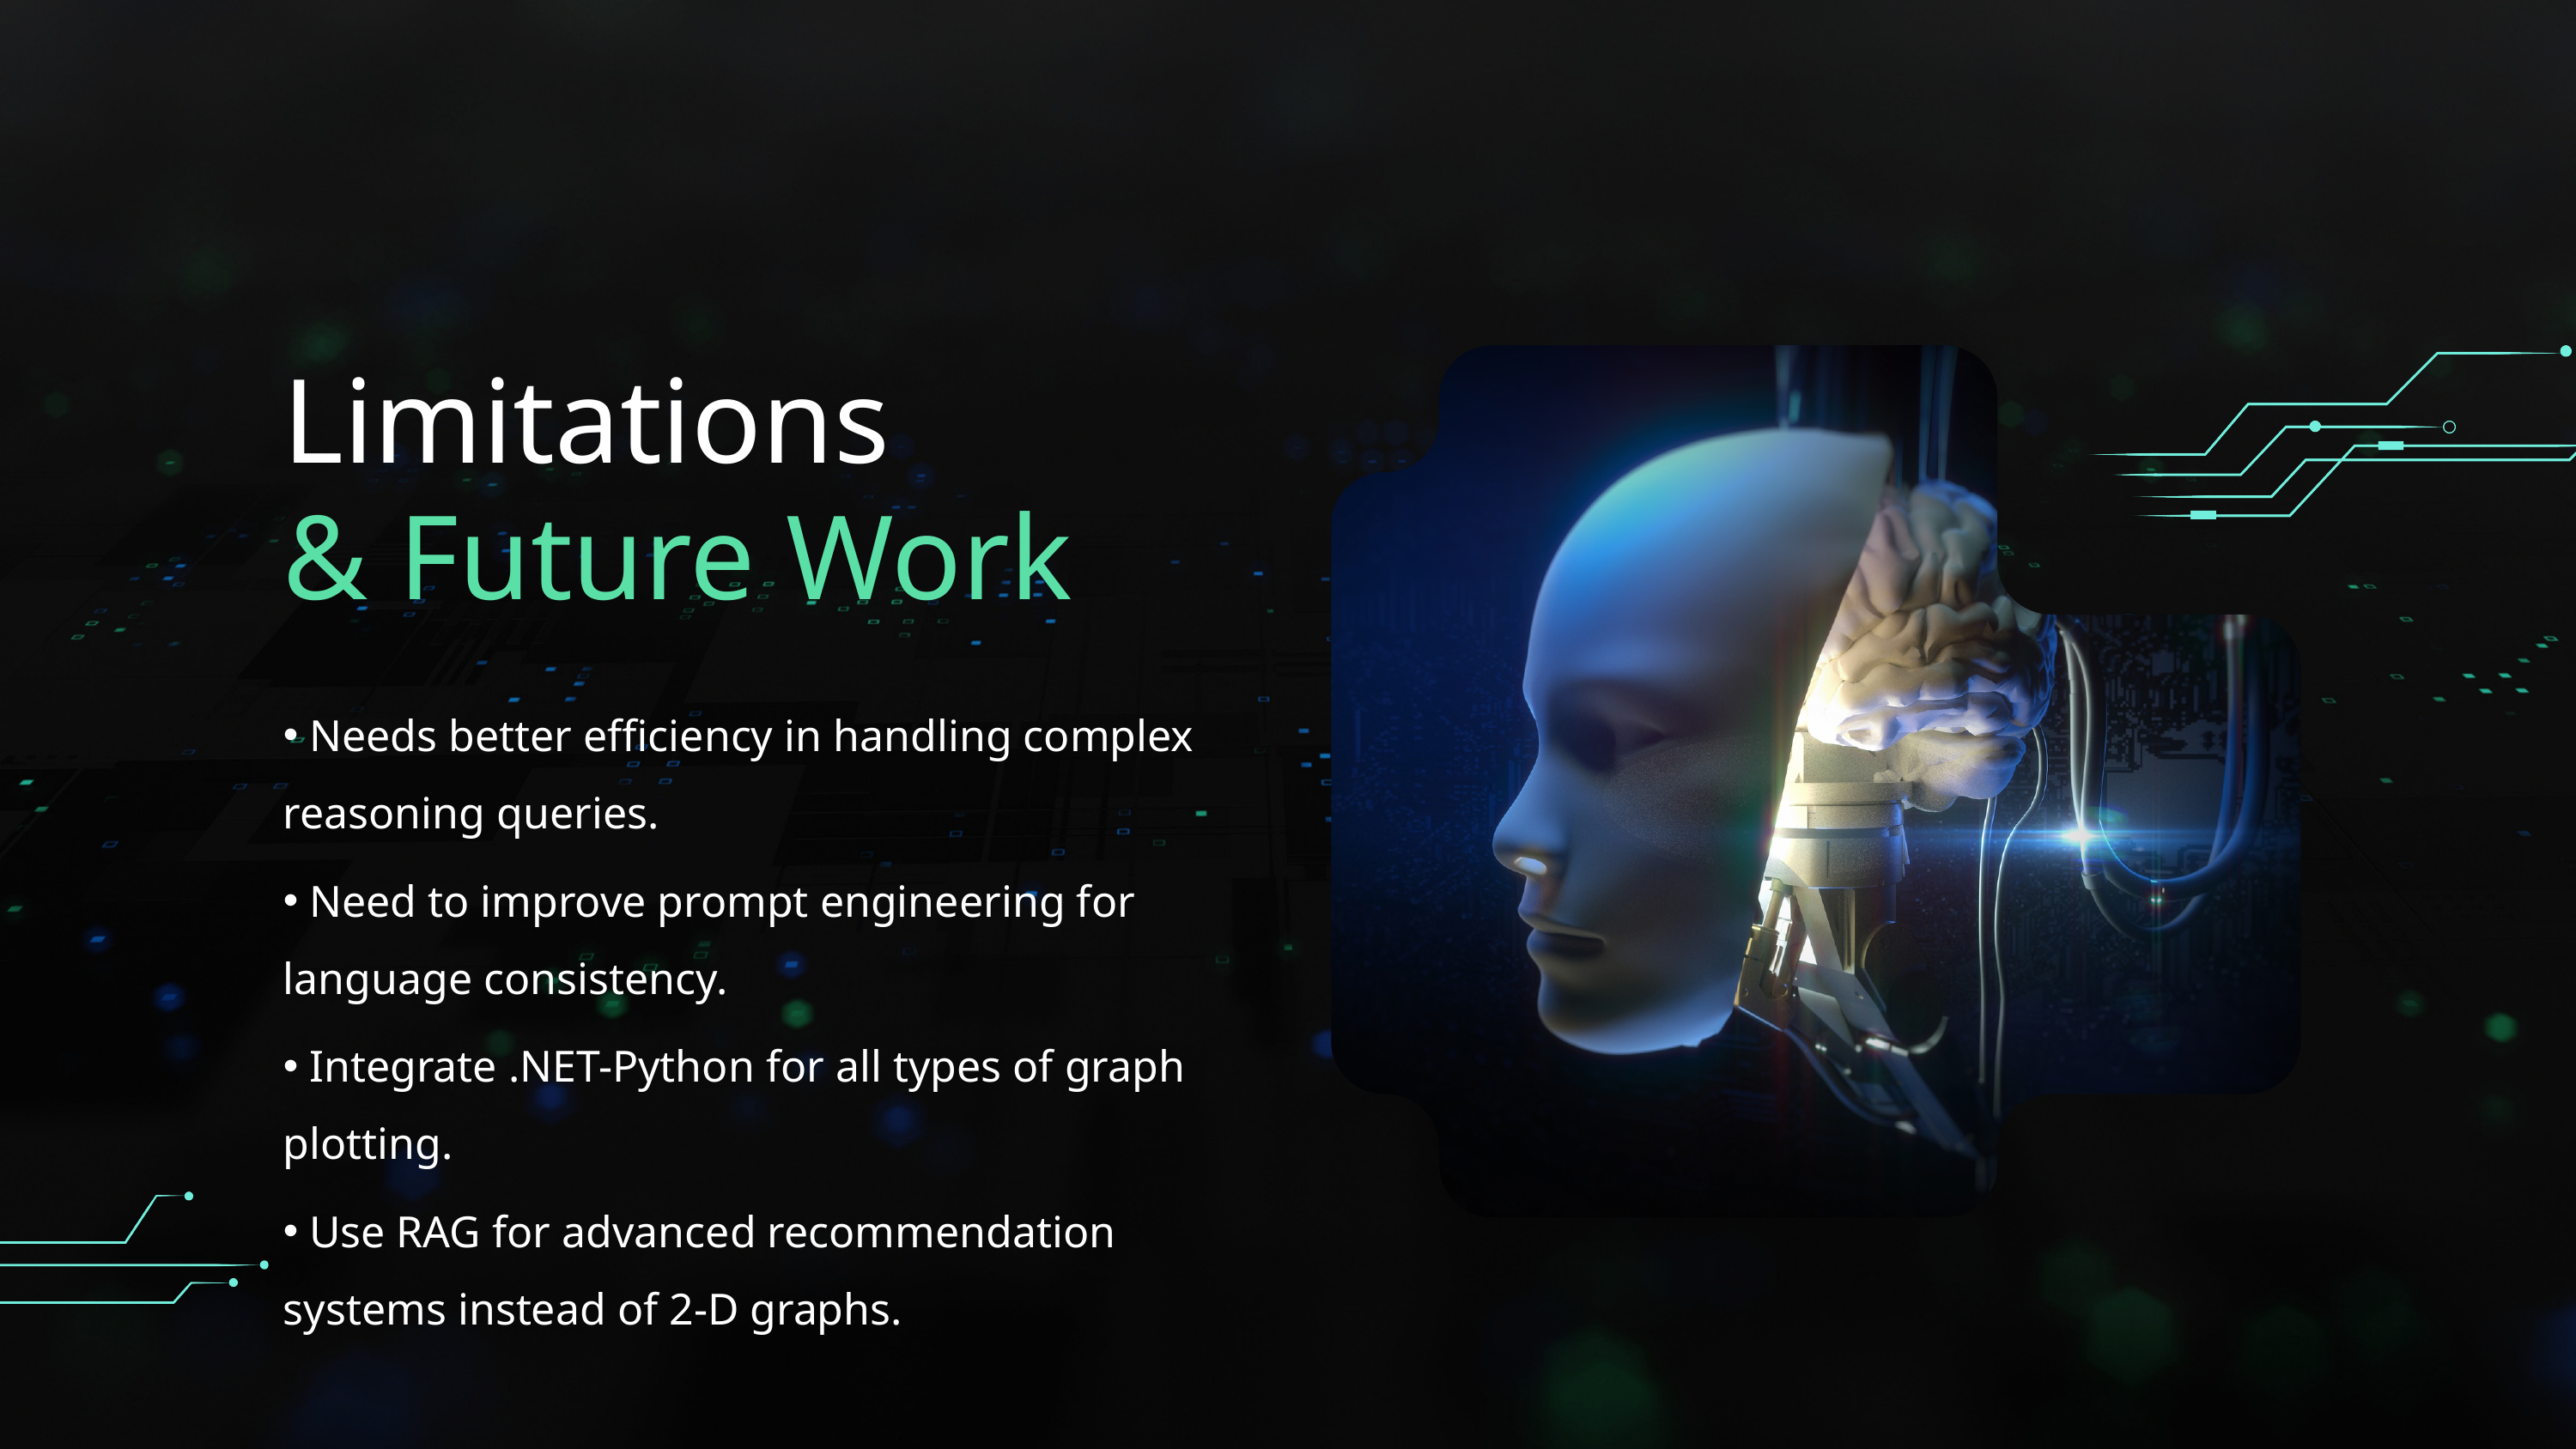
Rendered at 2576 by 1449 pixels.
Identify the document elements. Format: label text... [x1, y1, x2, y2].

text_box [0, 1191, 269, 1304]
text_box Limitations [283, 342, 1103, 478]
text_box [2302, 345, 2576, 519]
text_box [1330, 344, 2301, 1218]
text_box [0, 0, 2576, 1449]
text_box Needs better efficiency in handling complex reasoning queries. Need to improve prompt engineering for language consistency. Integrate .NET-Python for all types of graph plotting. Use RAG for advanced recommendation systems instead of 2-D graphs. [283, 682, 1288, 1449]
text_box & Future Work [283, 478, 1170, 623]
